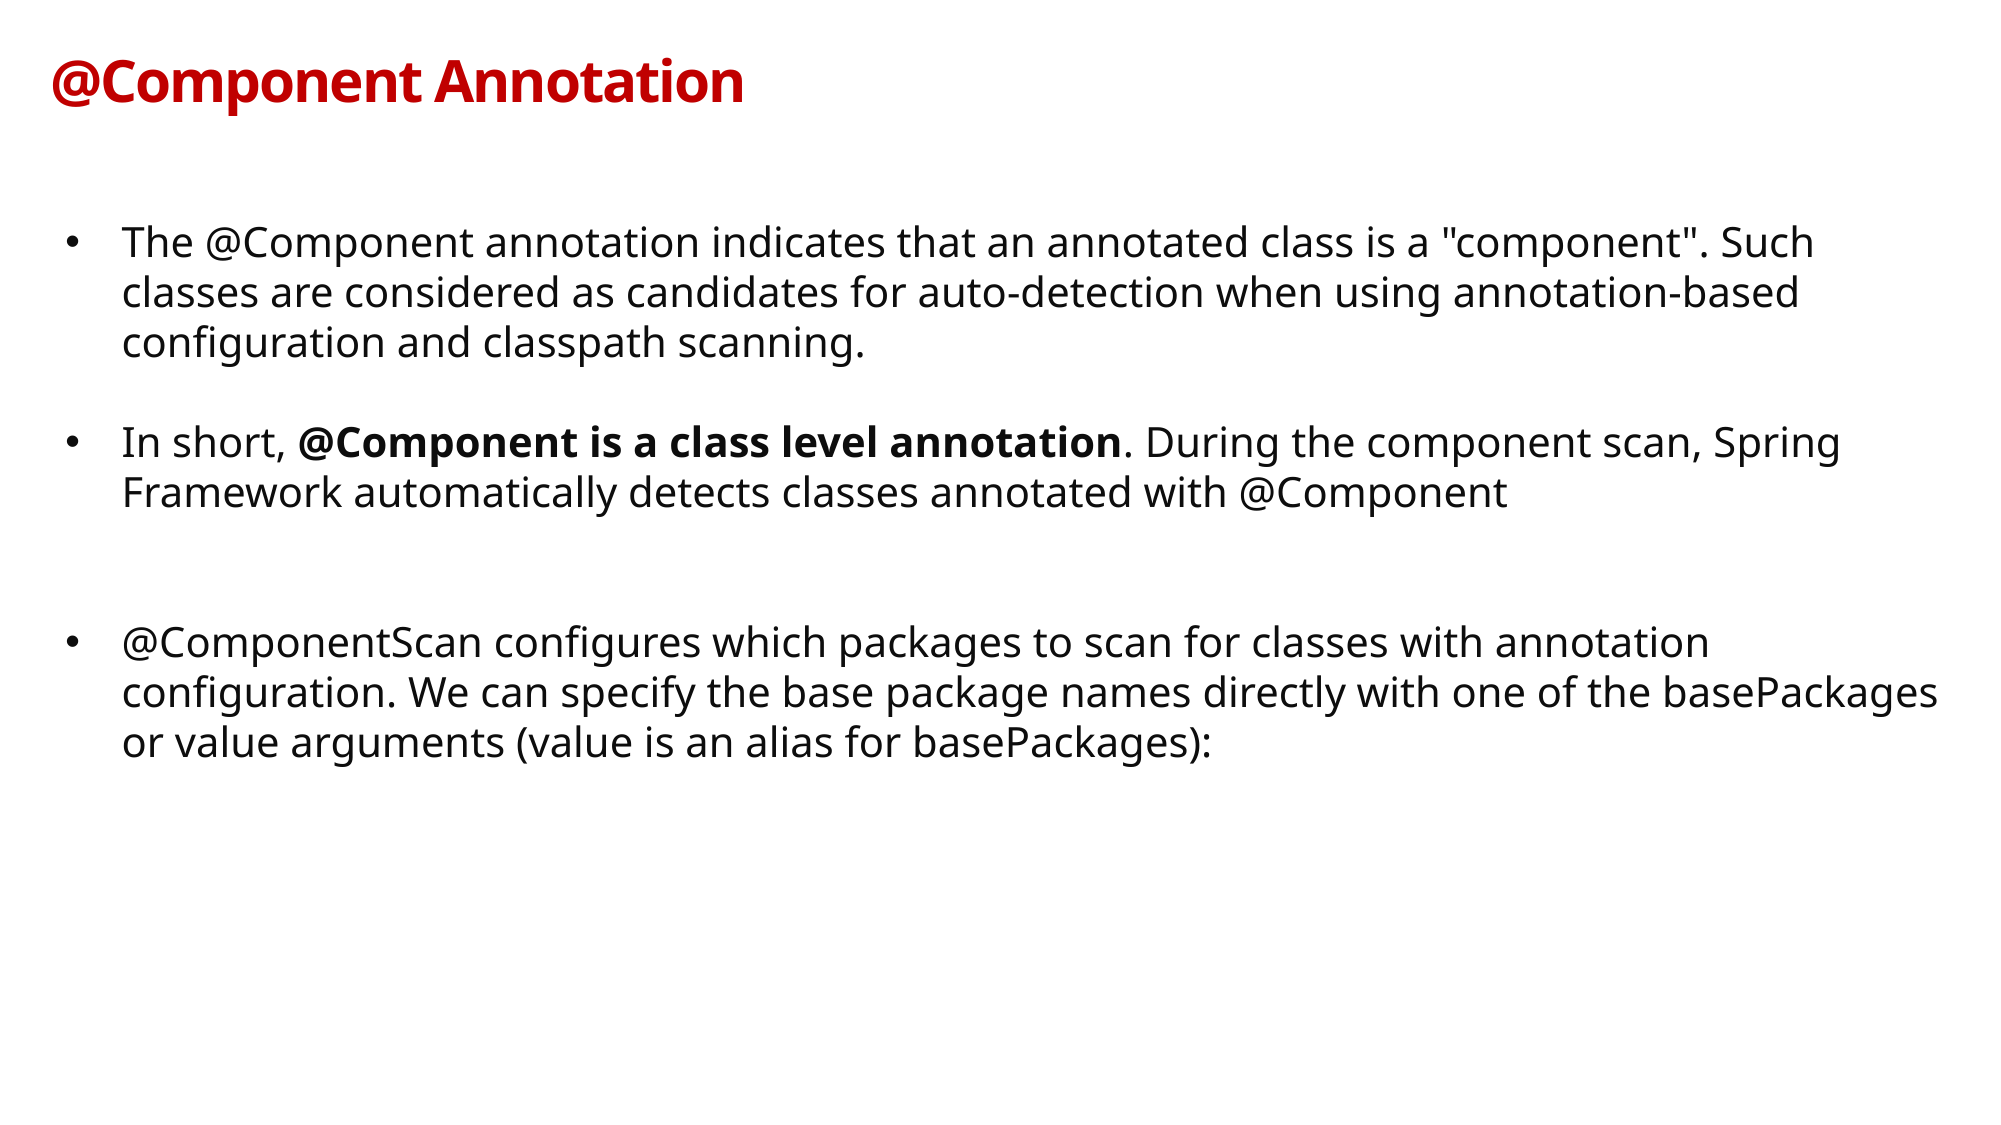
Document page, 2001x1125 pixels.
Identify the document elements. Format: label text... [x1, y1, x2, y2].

text_box @Component Annotation [50, 44, 1213, 115]
text_box The @Component annotation indicates that an annotated class is a "component". Such classes are considered as candidates for auto-detection when using annotation-based configuration and classpath scanning. In short, @Component is a class level annotation. During the component scan, Spring Framework automatically detects classes annotated with @Component @ComponentScan configures which packages to scan for classes with annotation configuration. We can specify the base package names directly with one of the basePackages or value arguments (value is an alias for basePackages): [50, 208, 1963, 774]
